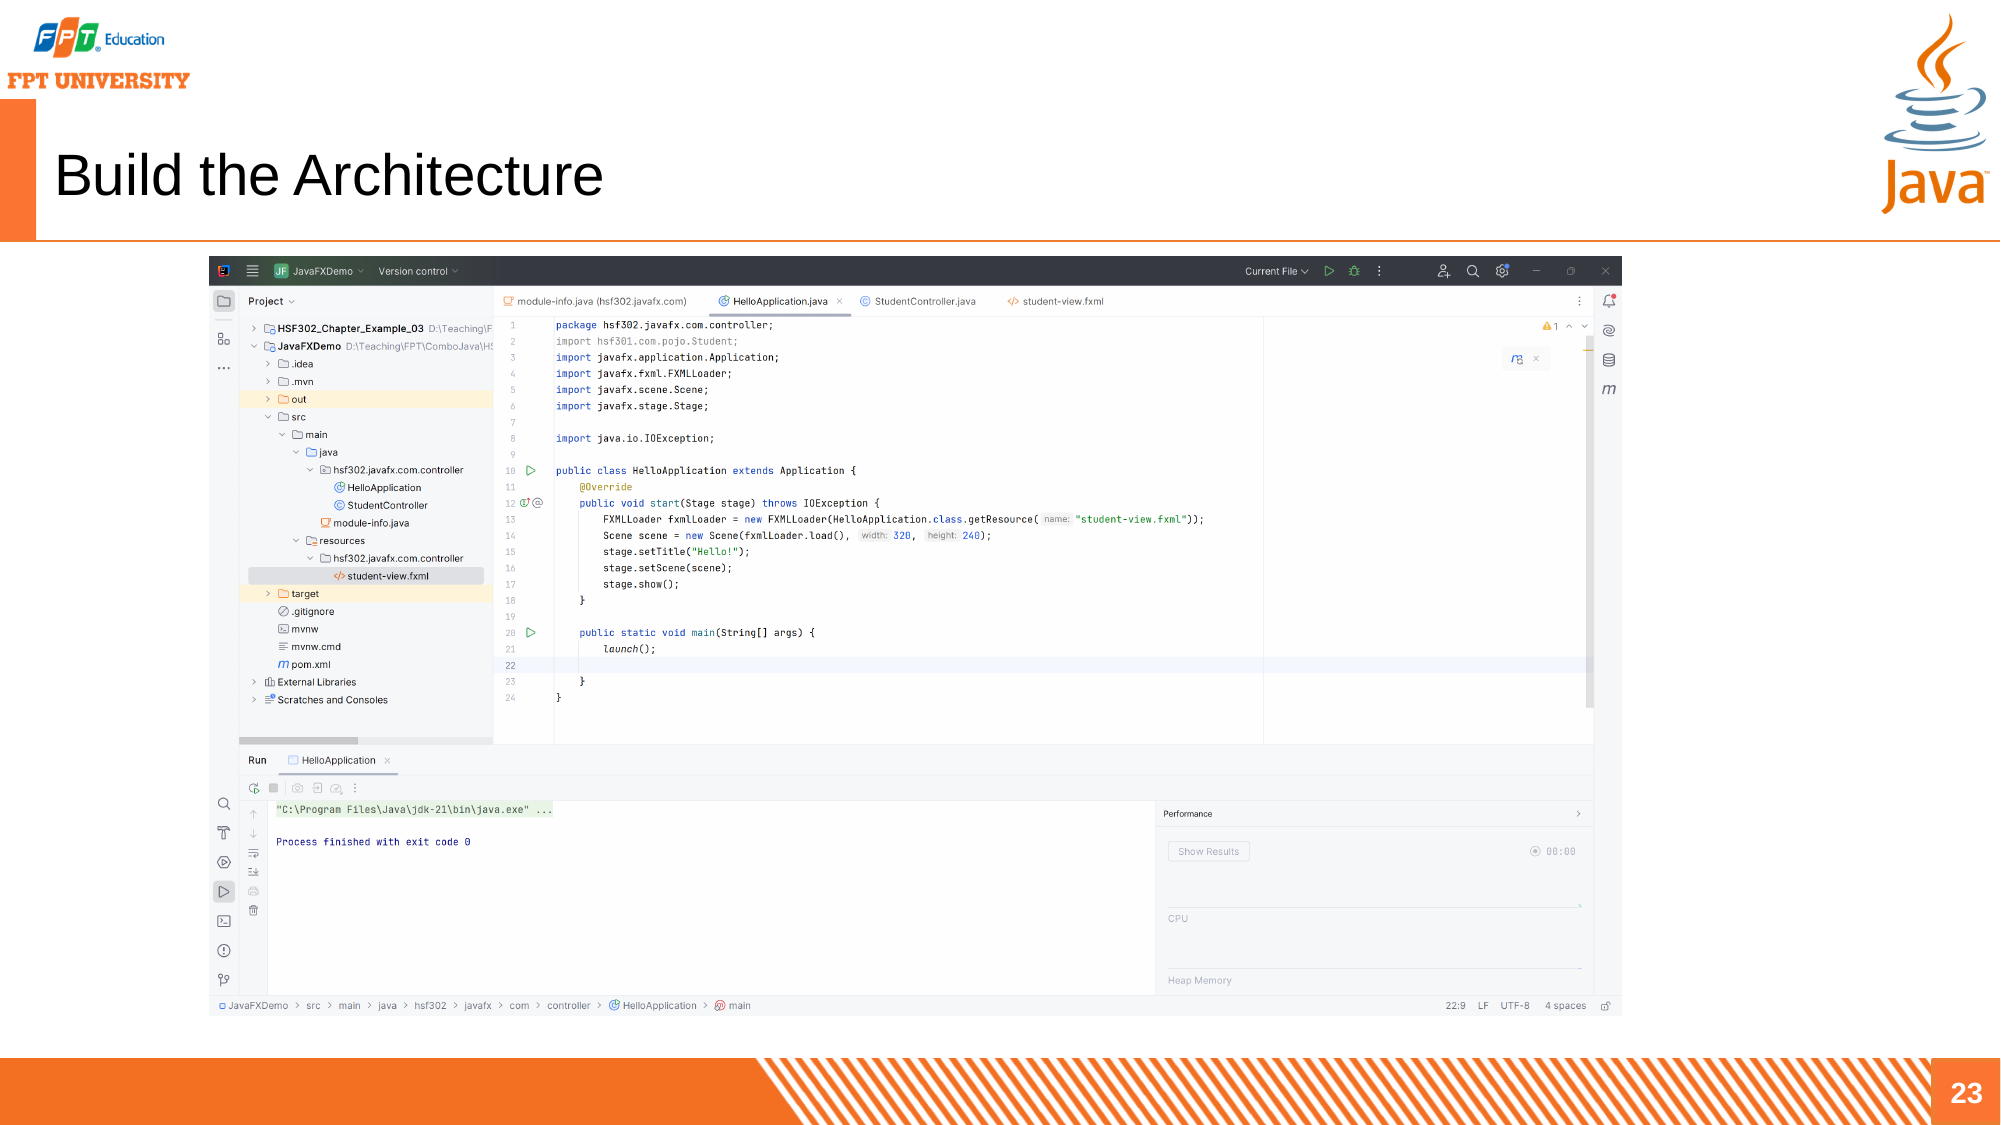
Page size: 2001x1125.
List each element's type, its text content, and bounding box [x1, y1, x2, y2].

picture [1868, 4, 2000, 226]
picture [0, 2, 197, 99]
picture [0, 1058, 1934, 1125]
slide_number 23 [1933, 1059, 2000, 1124]
picture [209, 256, 1622, 1016]
title Build the Architecture [39, 123, 1872, 230]
